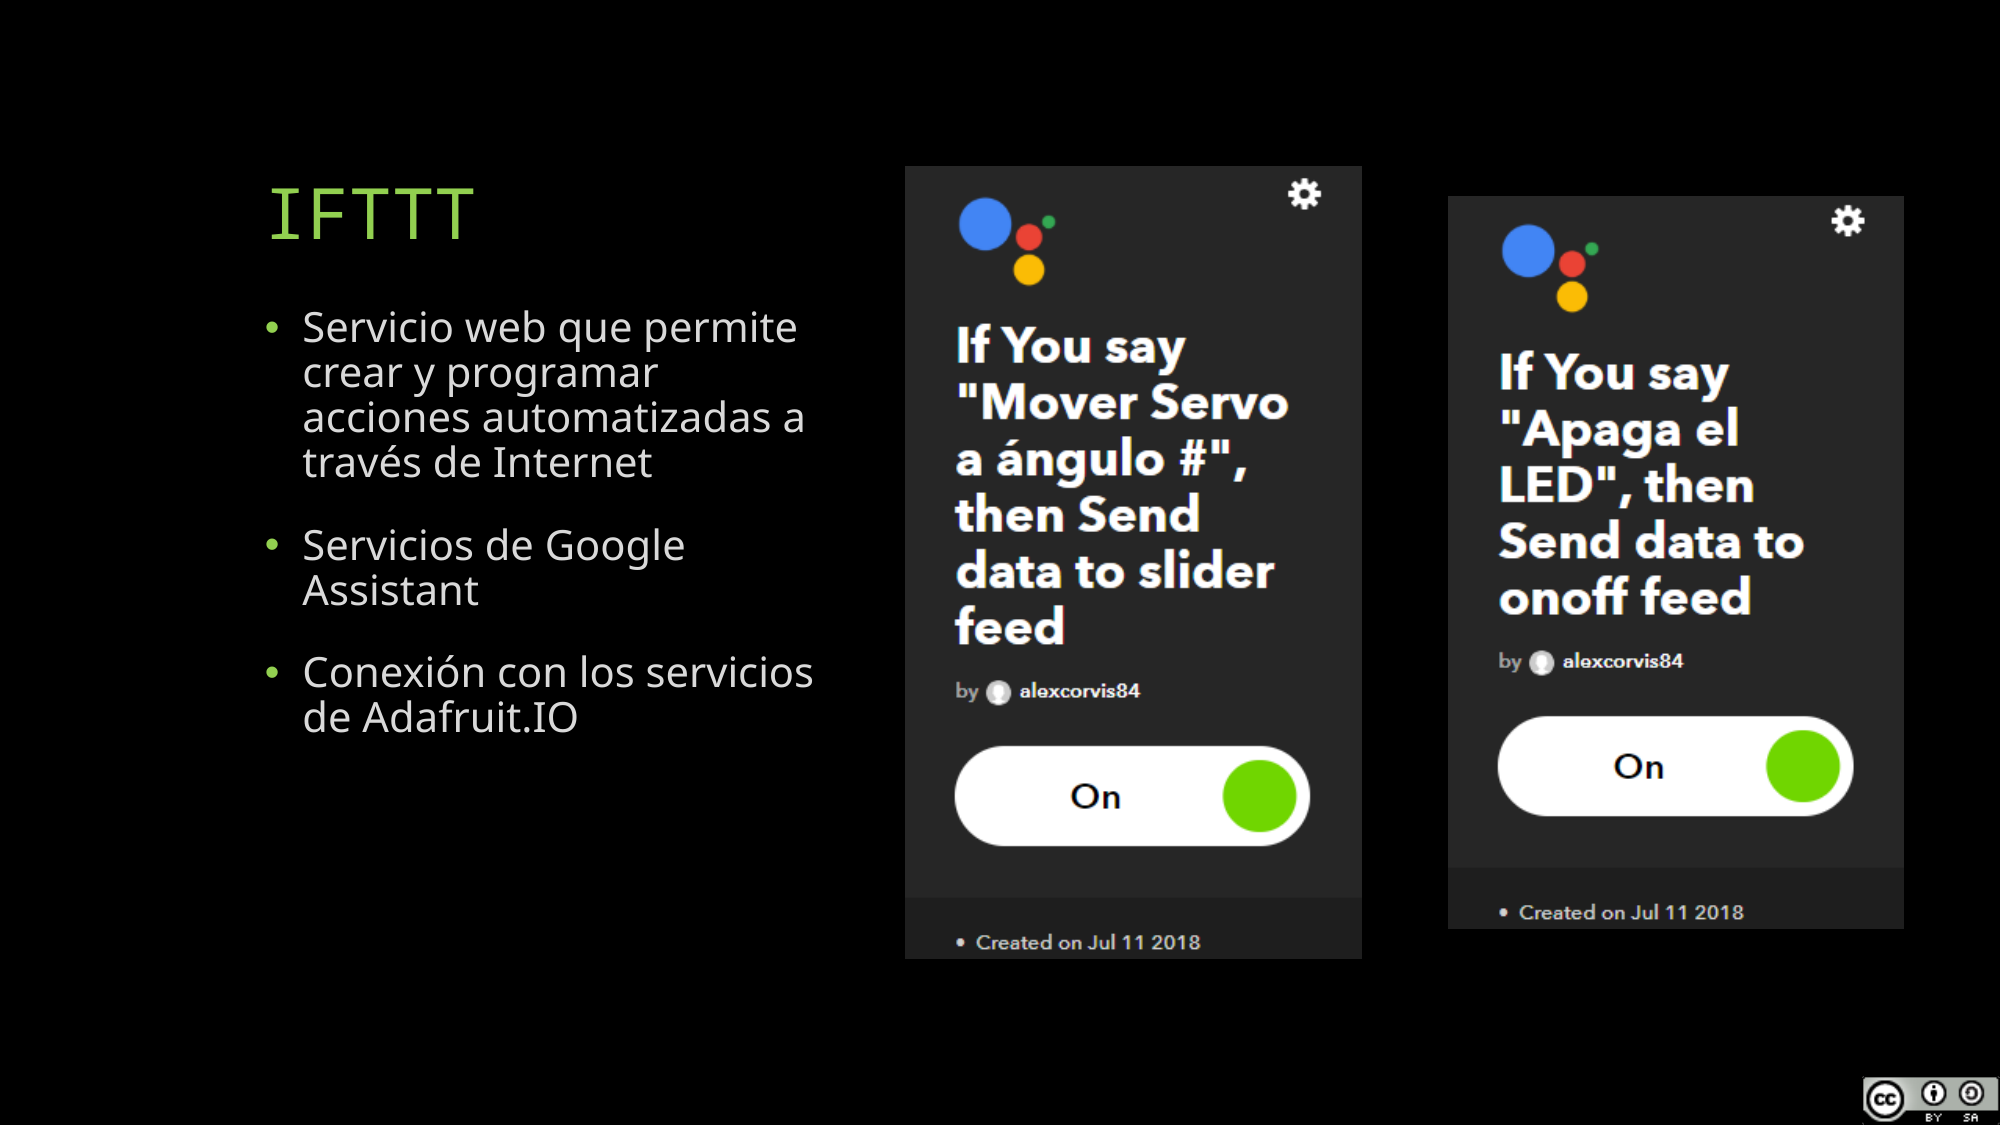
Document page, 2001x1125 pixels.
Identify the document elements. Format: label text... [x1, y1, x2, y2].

list Servicio web que permite crear y programar acciones automatizadas a través de Internet Servicios de Google Assistant Conexión con los servicios de Adafruit.IO [249, 299, 847, 1000]
picture [905, 166, 1362, 959]
title IFTTT [249, 75, 1750, 263]
picture [1862, 1076, 2000, 1125]
picture [1448, 196, 1904, 929]
